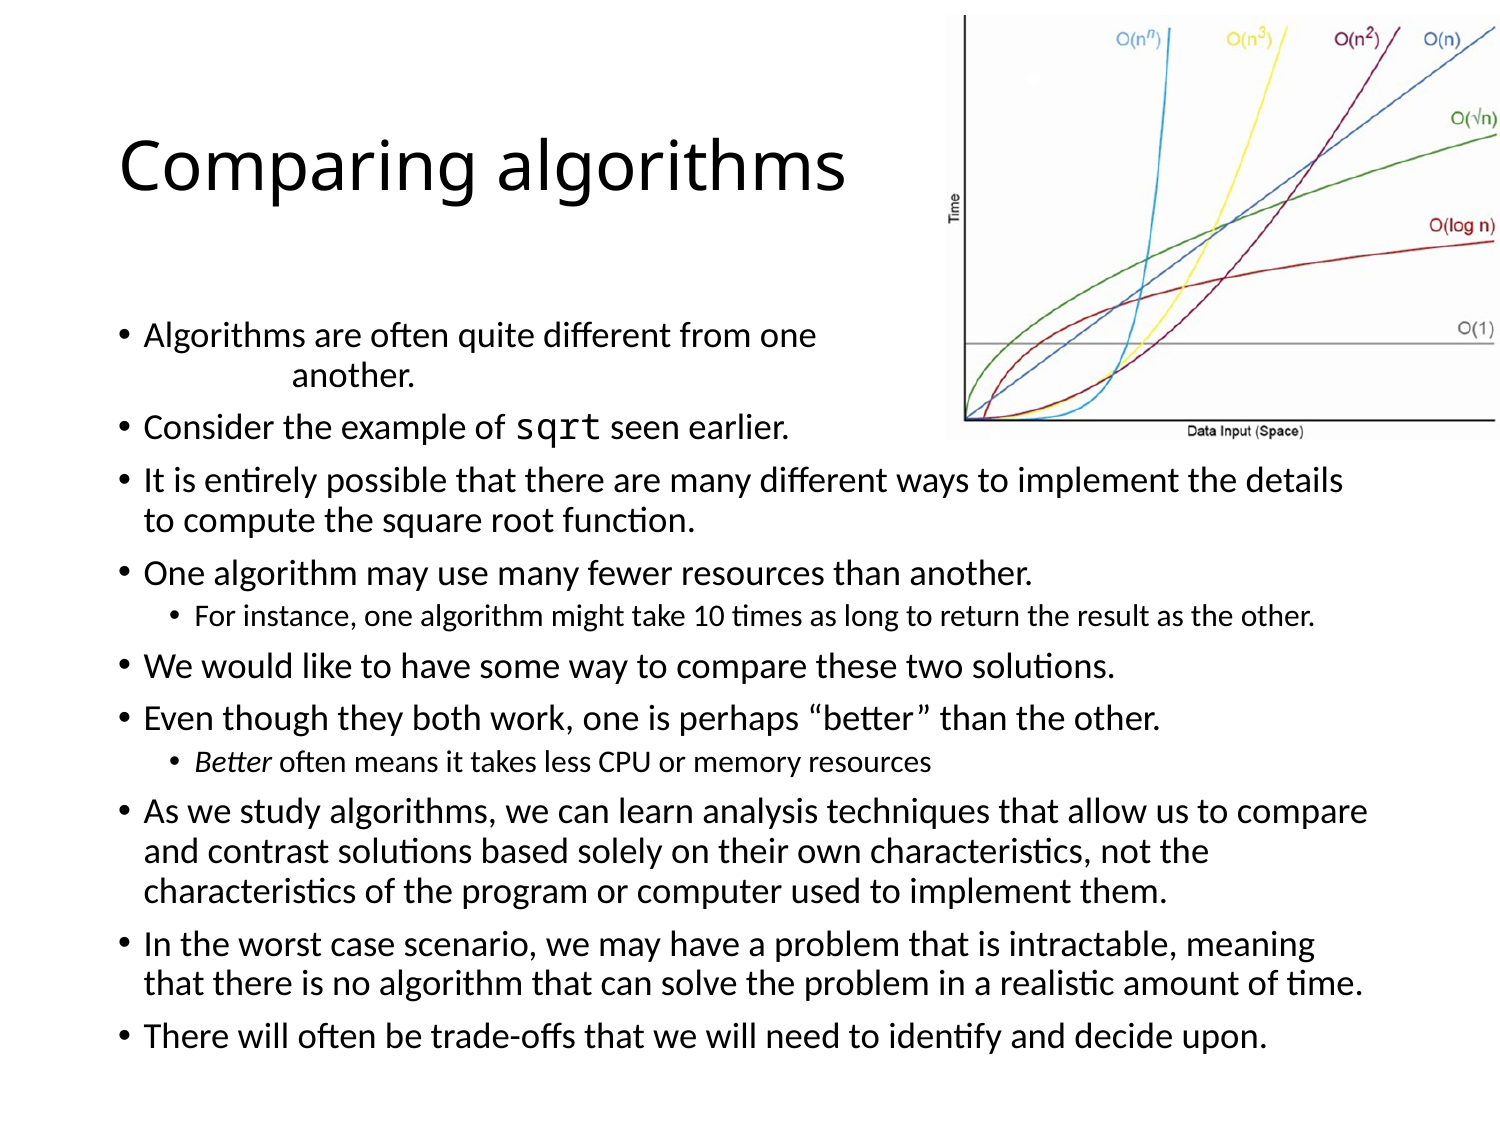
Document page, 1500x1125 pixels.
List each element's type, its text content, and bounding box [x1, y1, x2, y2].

title Comparing algorithms [103, 59, 946, 278]
picture [946, 15, 1500, 440]
list Algorithms are often quite different from one another. Consider the example of sqrt seen earlier. It is entirely possible that there are many different ways to implement the details to compute the square root function. One algorithm may use many fewer resources than another. For instance, one algorithm might take 10 times as long to return the result as the other. We would like to have some way to compare these two solutions. Even though they both work, one is perhaps “better” than the other. Better often means it takes less CPU or memory resources As we study algorithms, we can learn analysis techniques that allow us to compare and contrast solutions based solely on their own characteristics, not the characteristics of the program or computer used to implement them. In the worst case scenario, we may have a problem that is intractable, meaning that there is no algorithm that can solve the problem in a realistic amount of time. There will often be trade-offs that we will need to identify and decide upon. [103, 308, 1397, 1093]
